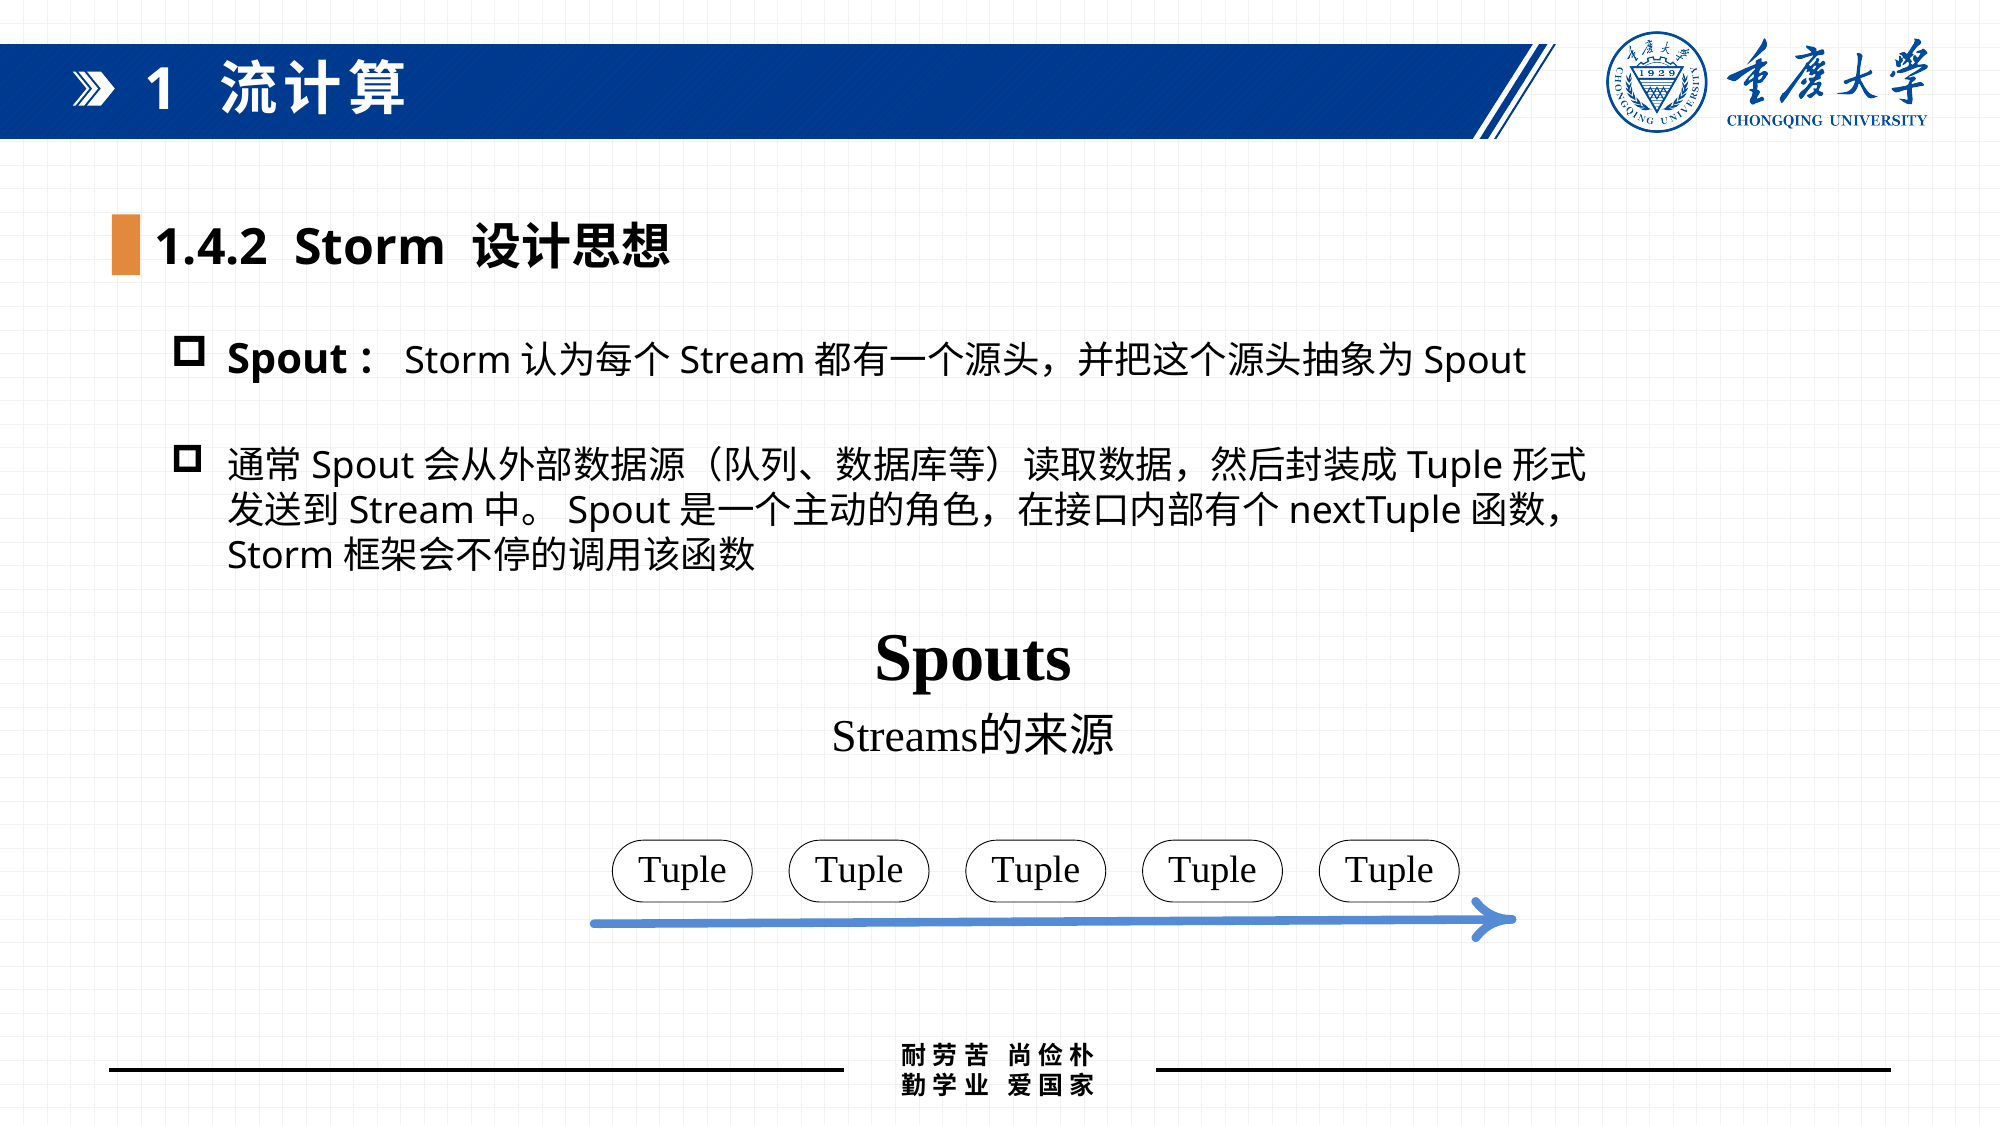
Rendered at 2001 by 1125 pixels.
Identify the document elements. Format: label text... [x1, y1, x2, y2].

picture [1606, 31, 1928, 133]
list 1 流计算 [108, 51, 1356, 136]
picture [401, 614, 1560, 981]
list 1.4.2 Storm 设计思想 [139, 213, 1891, 275]
text_box Spout：Storm认为每个Stream都有一个源头，并把这个源头抽象为Spout 通常Spout会从外部数据源（队列、数据库等）读取数据，然后封装成Tuple形式发送到Stream中。Spout是一个主动的角色，在接口内部有个nextTuple函数，Storm框架会不停的调用该函数 [155, 324, 1608, 511]
